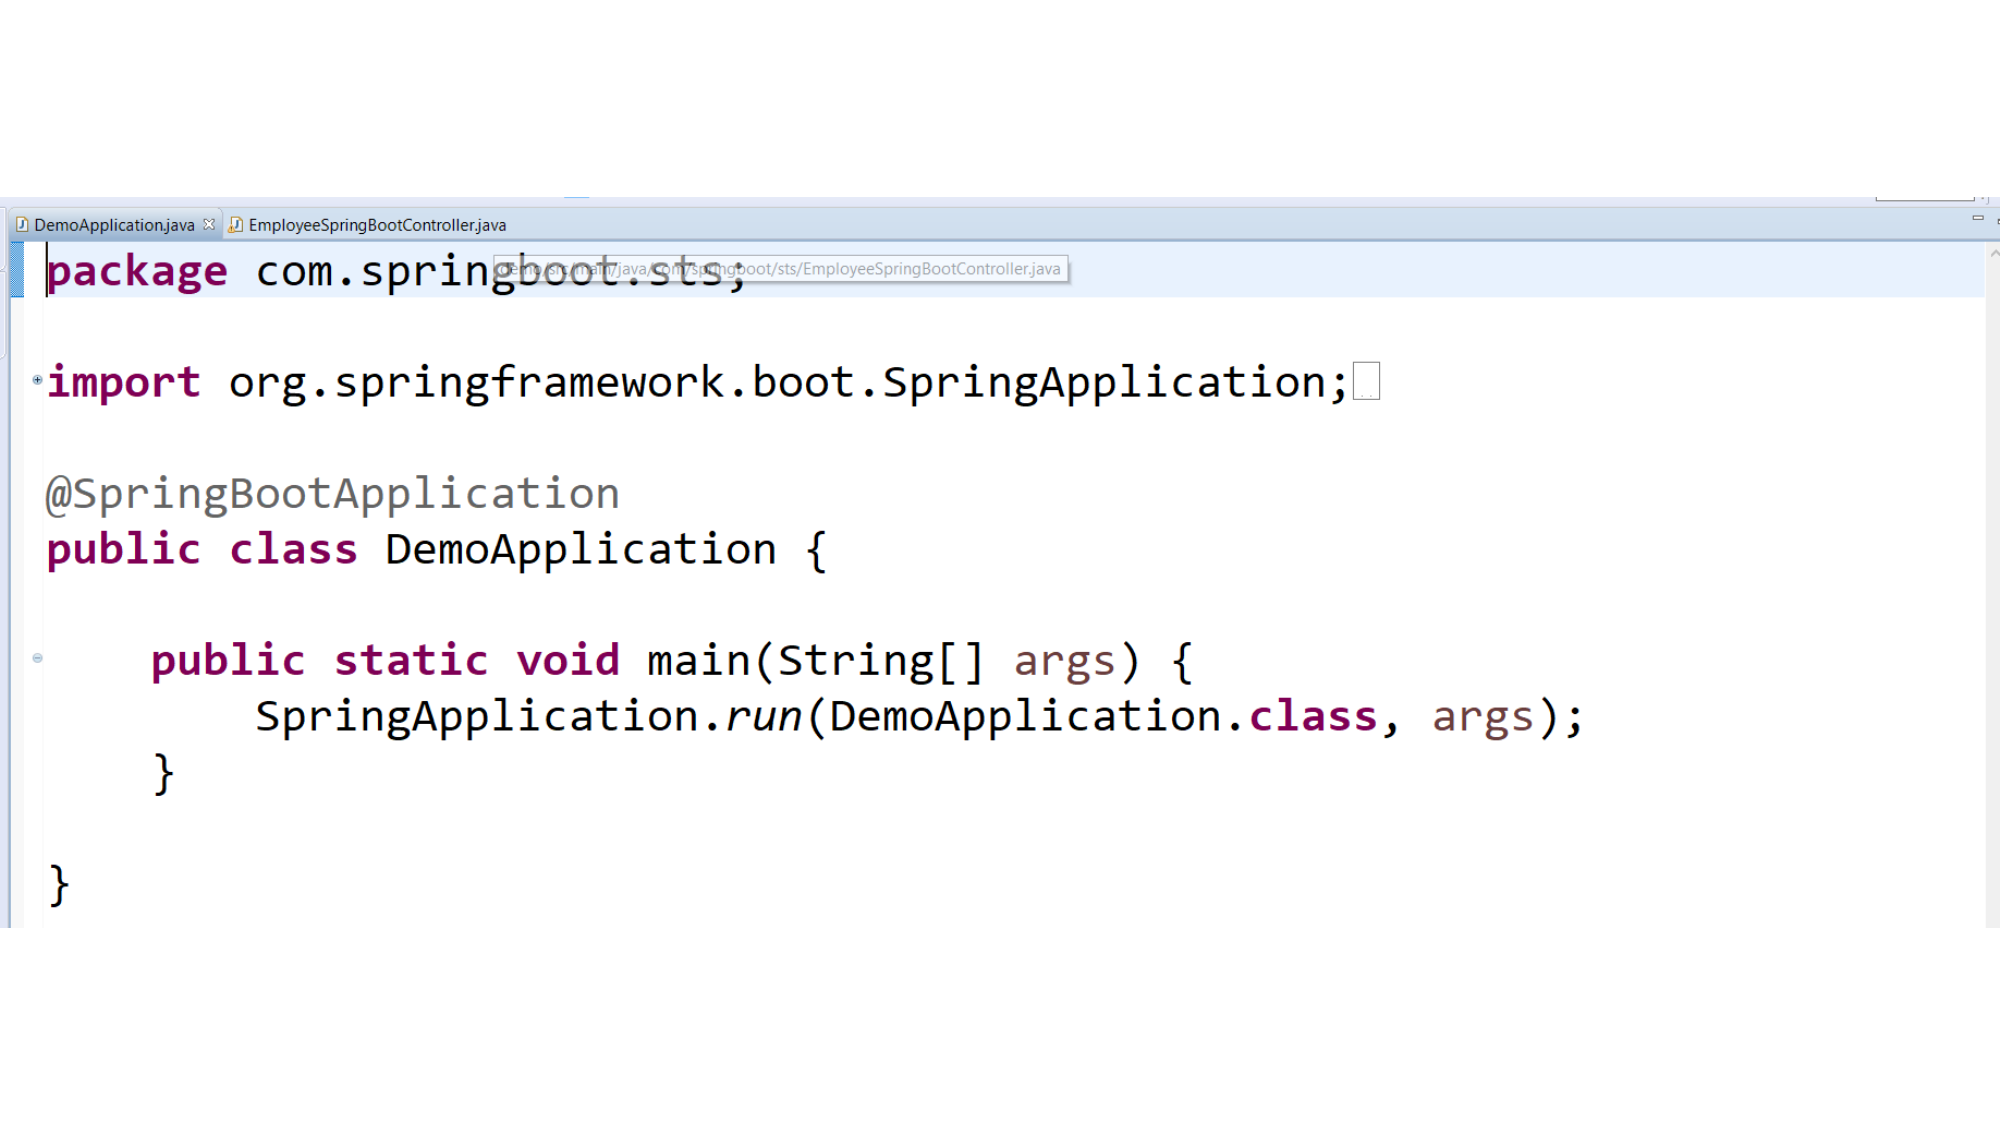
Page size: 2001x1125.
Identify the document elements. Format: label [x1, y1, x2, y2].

picture [0, 197, 2000, 928]
